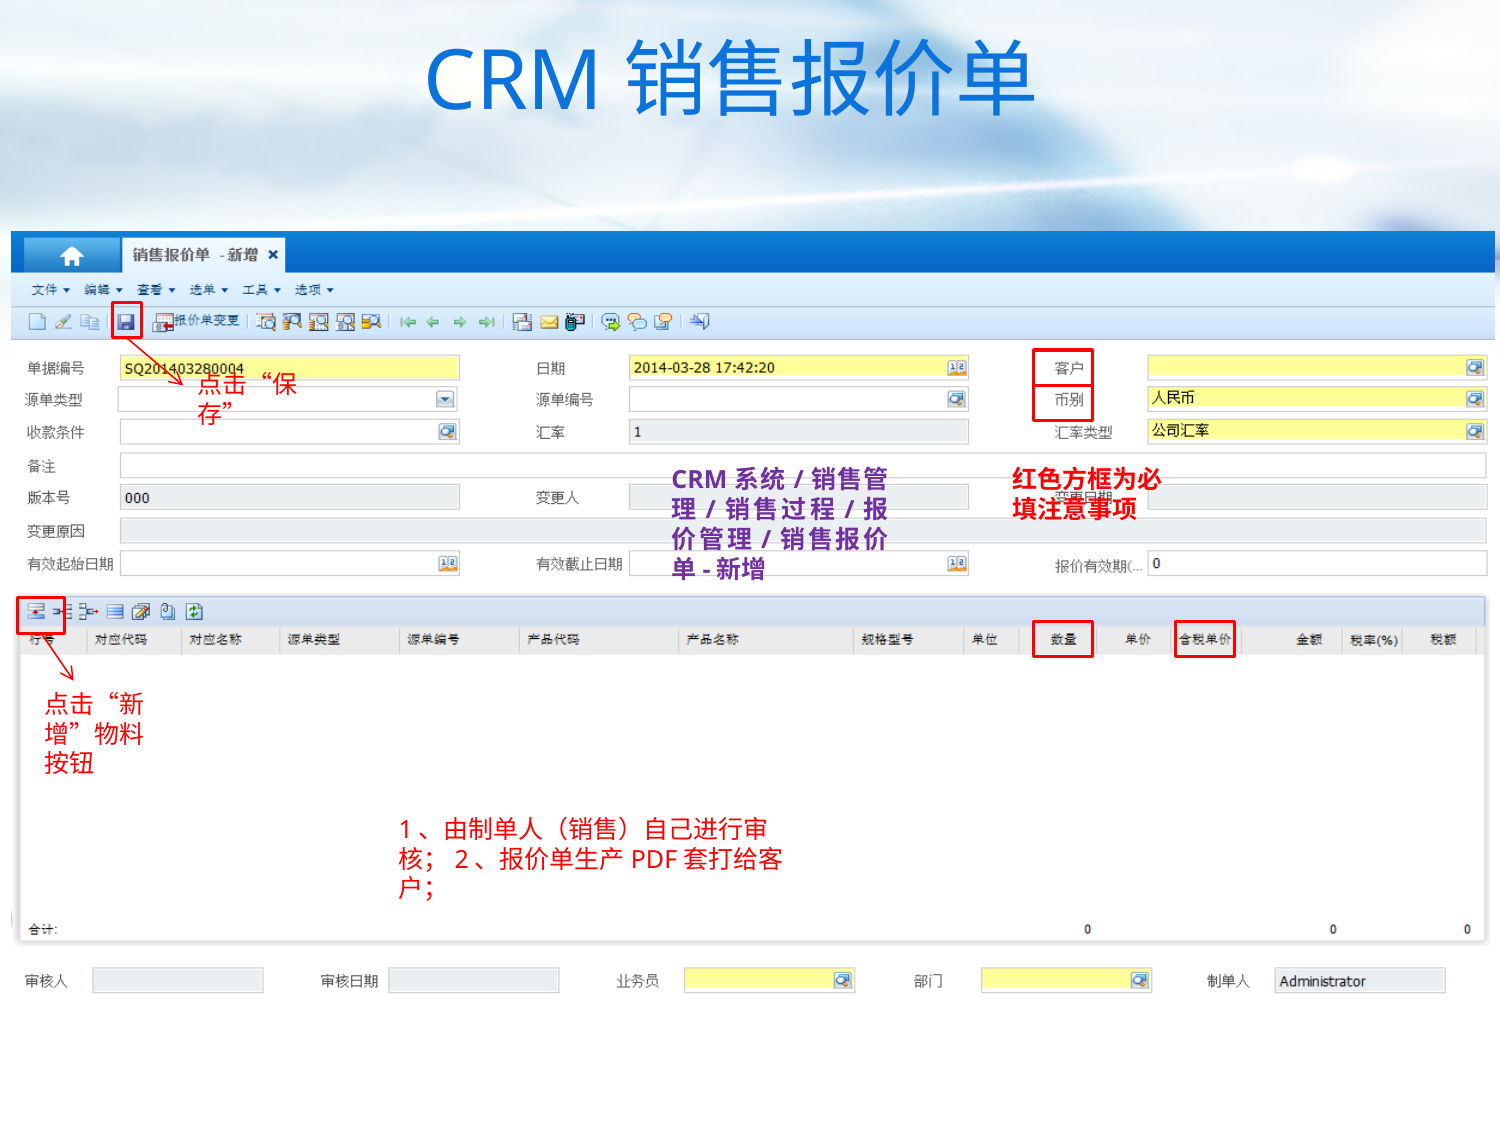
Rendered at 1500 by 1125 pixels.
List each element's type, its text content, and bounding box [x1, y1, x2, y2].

subtitle CRM销售报价单 [206, 18, 1257, 138]
picture [0, 0, 1500, 1125]
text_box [126, 337, 184, 386]
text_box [40, 633, 74, 681]
